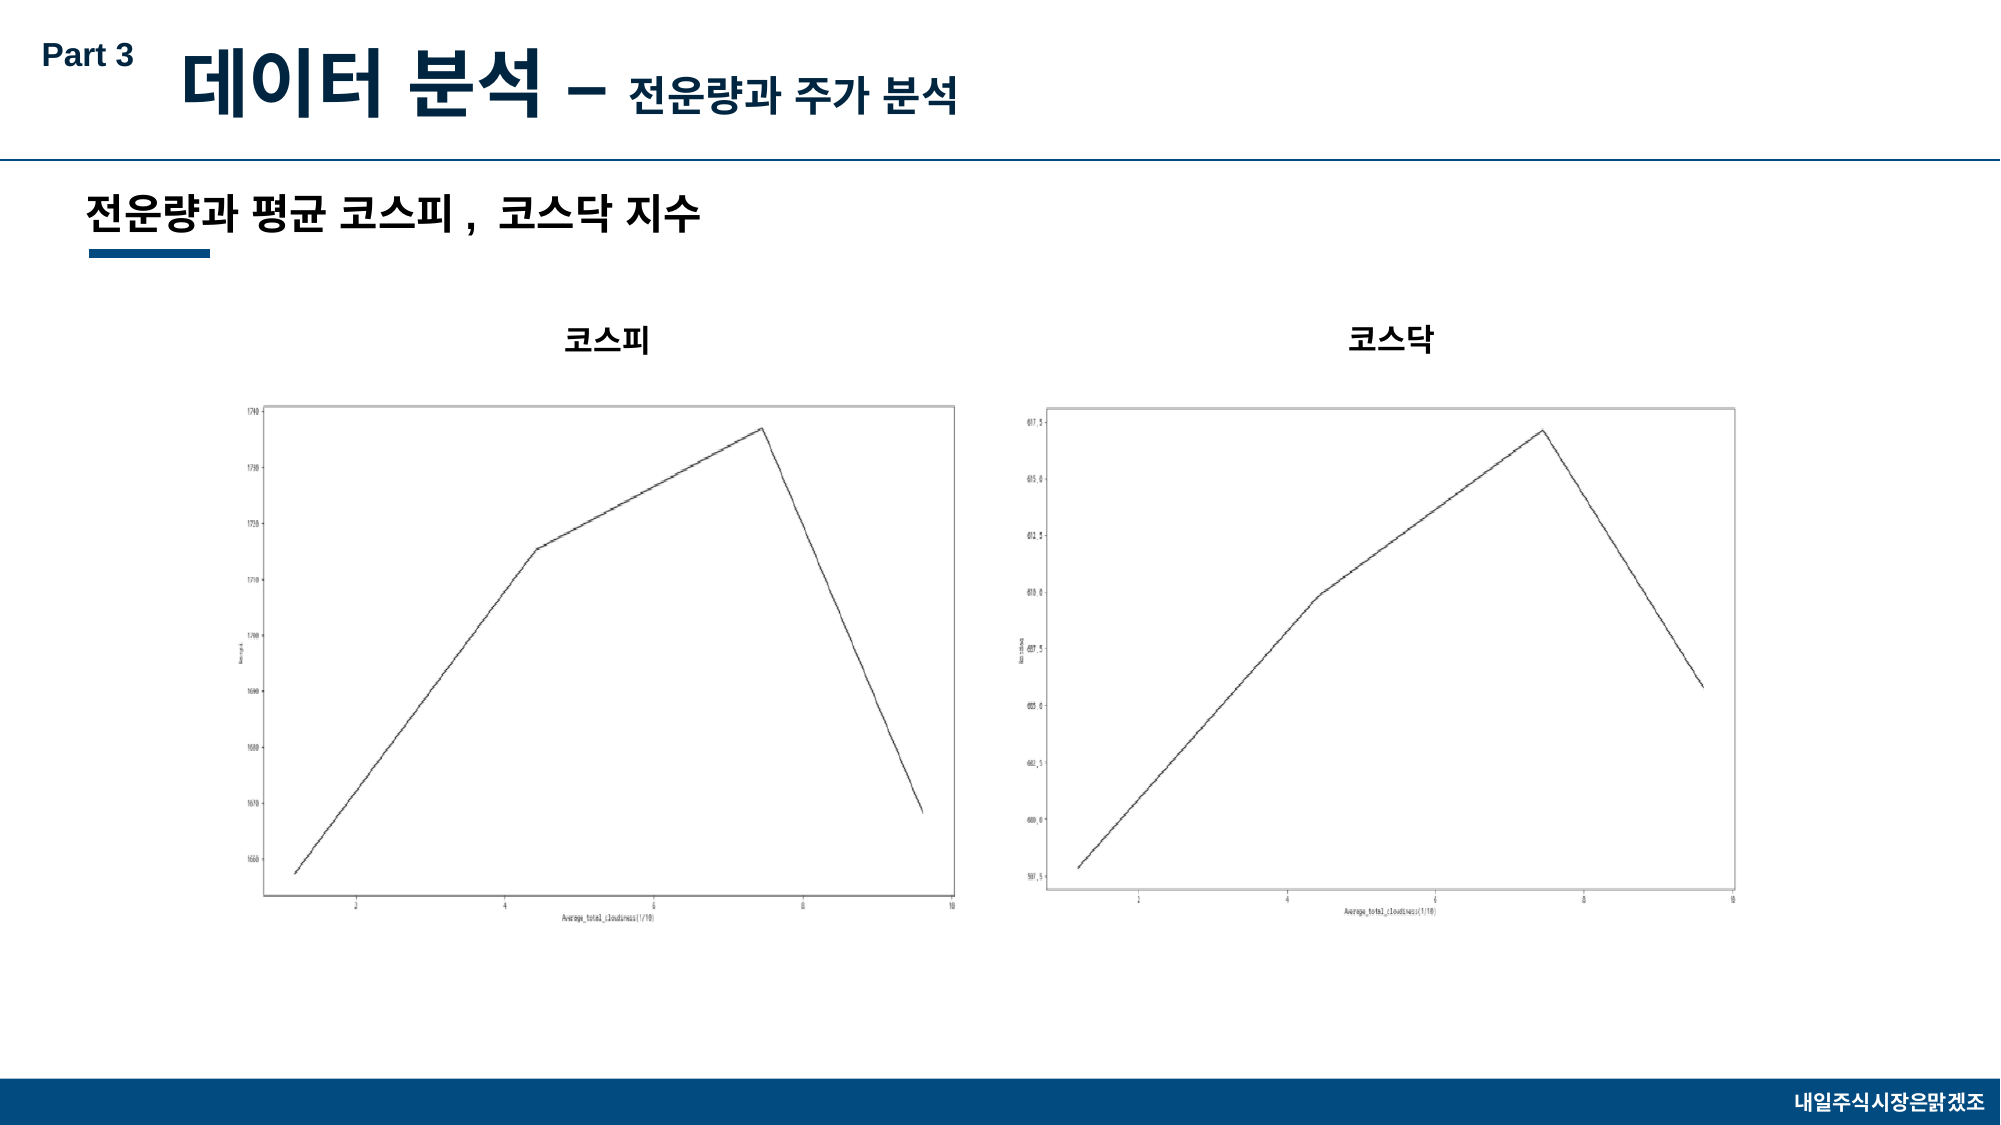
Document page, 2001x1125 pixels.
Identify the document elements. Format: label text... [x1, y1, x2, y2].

text_box 코스닥 [1276, 305, 1507, 374]
picture [230, 399, 958, 928]
text_box 내일주식시장은맑겠조 [0, 1078, 2000, 1125]
text_box 코스피 [492, 306, 724, 374]
text_box 전운량과 평균 코스피, 코스닥 지수 [70, 172, 1680, 253]
text_box Part 3 [26, 26, 166, 81]
text_box 데이터 분석 – 전운량과 주가 분석 [165, 28, 1095, 134]
picture [1013, 404, 1742, 928]
